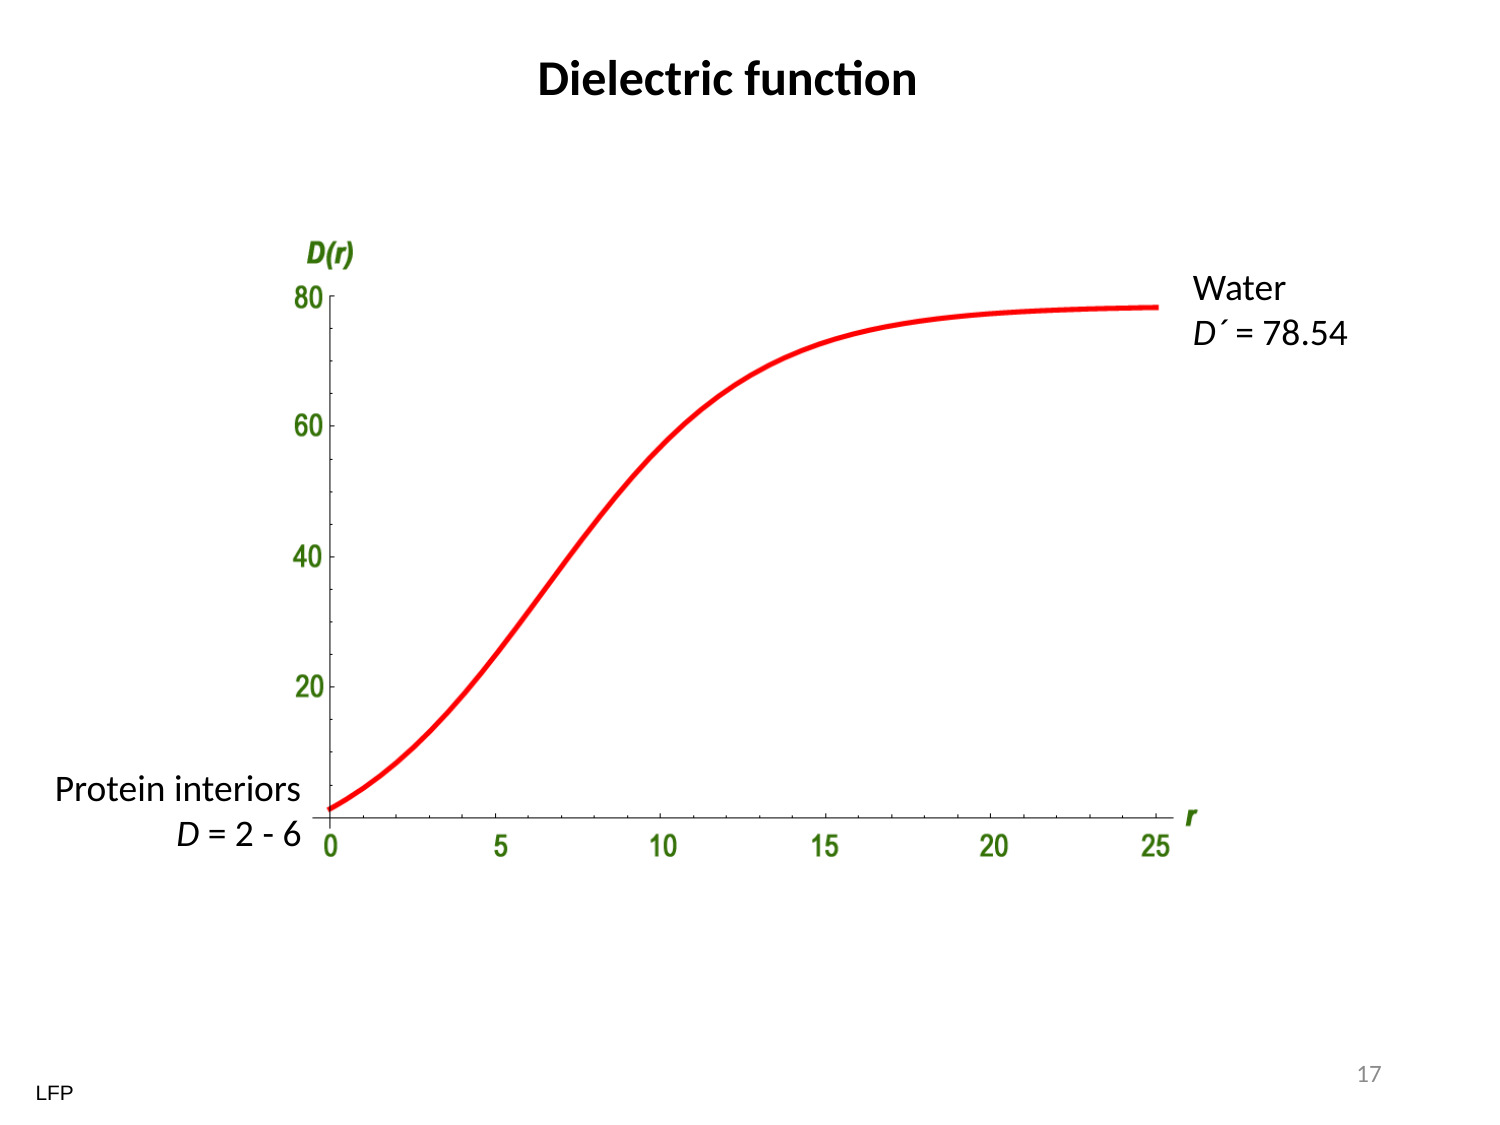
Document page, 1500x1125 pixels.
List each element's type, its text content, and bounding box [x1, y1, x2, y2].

slide_number 17 [1059, 1042, 1397, 1103]
text_box Dielectric function [522, 37, 933, 113]
picture [239, 202, 1247, 923]
text_box LFP [20, 1072, 89, 1113]
text_box Protein interiors D = 2 - 6 [22, 756, 239, 861]
text_box Water D´ = 78.54 [1247, 255, 1364, 361]
